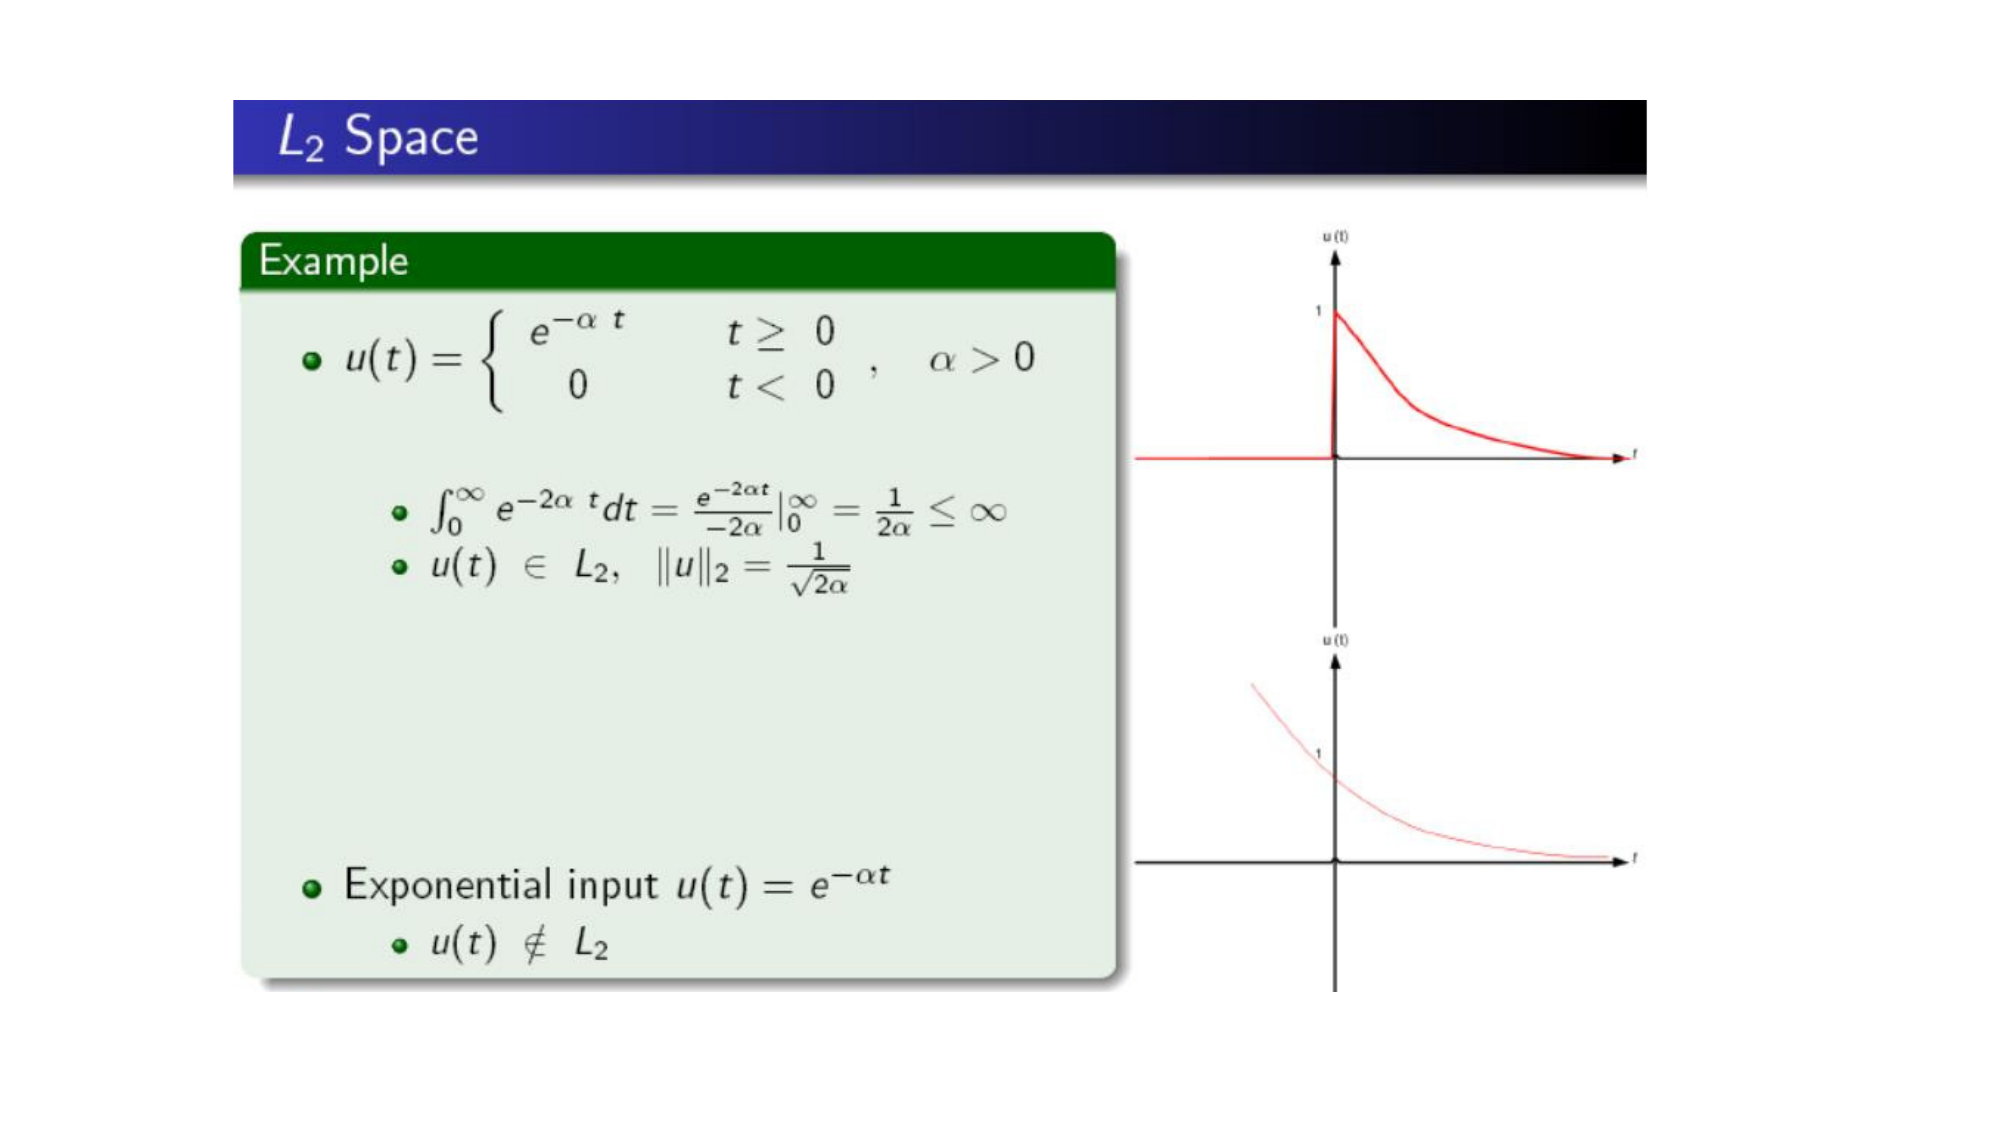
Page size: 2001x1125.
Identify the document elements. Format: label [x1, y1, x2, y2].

picture [233, 100, 1648, 992]
